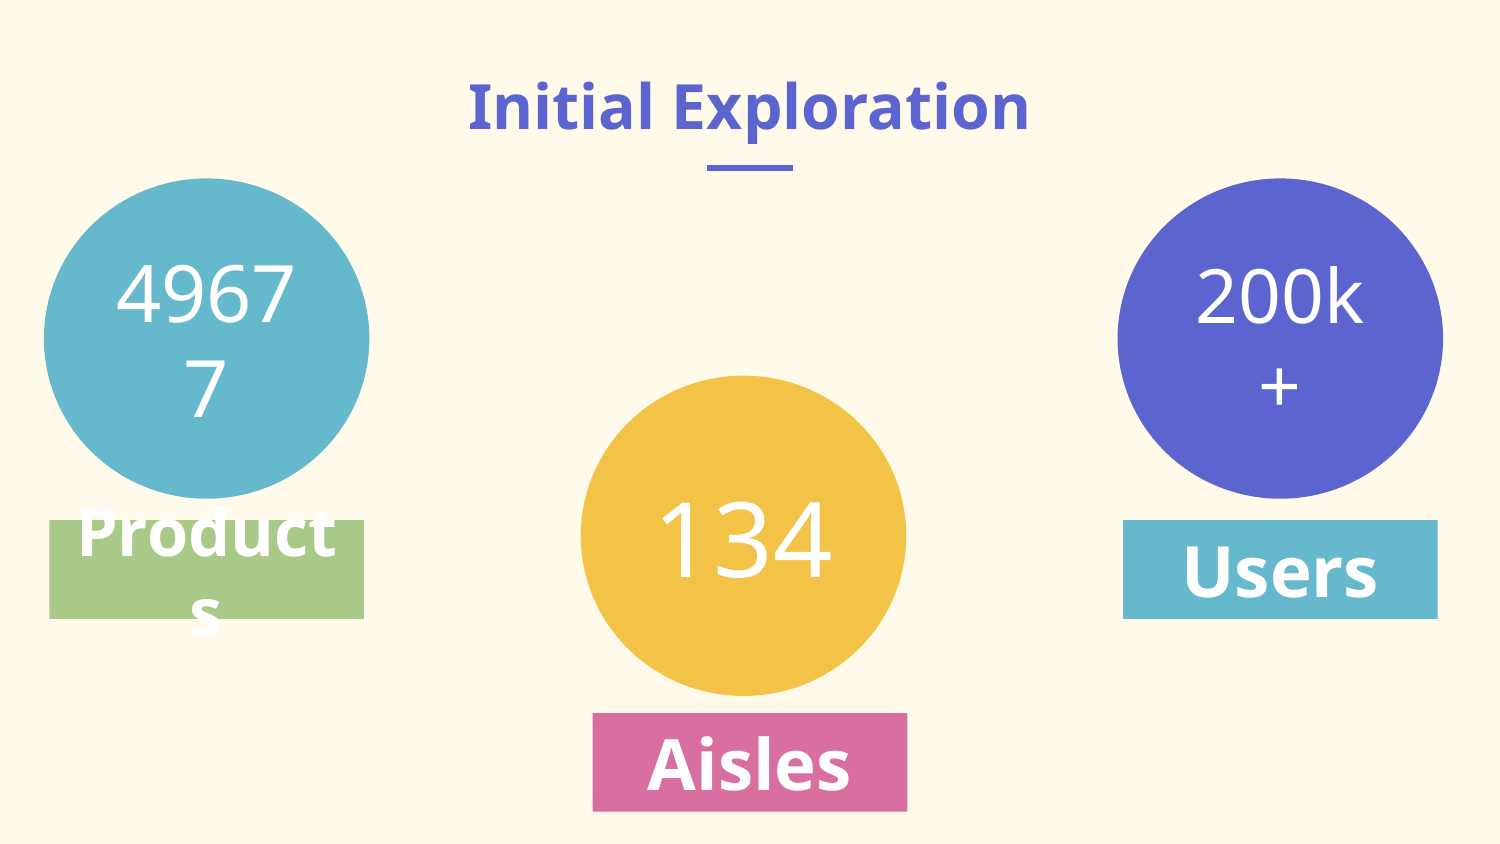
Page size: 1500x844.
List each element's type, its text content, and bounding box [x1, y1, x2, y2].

title Initial Exploration [130, 33, 1370, 157]
text_box Aisles [592, 713, 908, 812]
text_box 200k+ [1117, 178, 1444, 499]
text_box 49677 [43, 178, 370, 499]
text_box 134 [580, 375, 907, 696]
text_box Products [49, 520, 364, 619]
text_box Users [1123, 520, 1438, 619]
